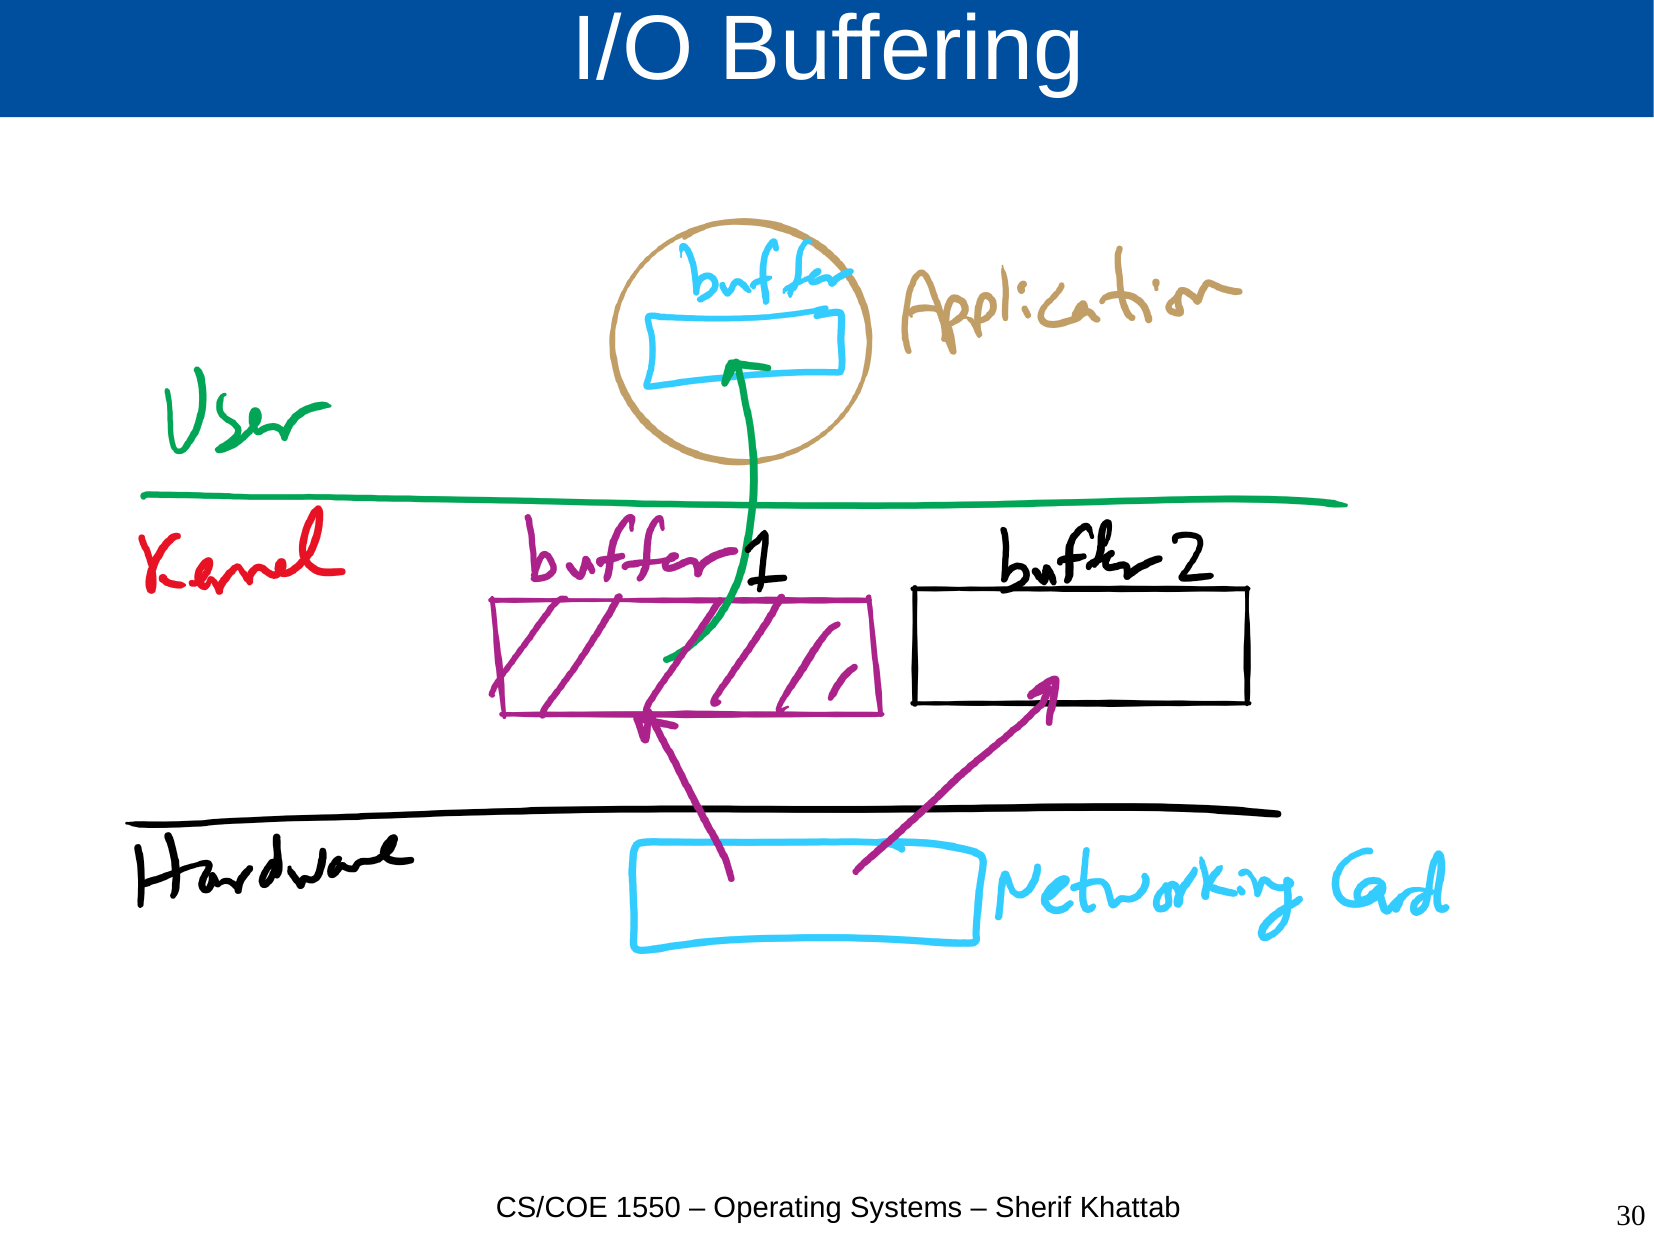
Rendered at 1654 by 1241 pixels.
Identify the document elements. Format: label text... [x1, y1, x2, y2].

footer CS/COE 1550 – Operating Systems – Sherif Khattab [460, 1190, 1217, 1241]
title I/O Buffering [0, 0, 1654, 118]
slide_number 30 [1265, 1198, 1647, 1241]
picture [105, 193, 1469, 1103]
